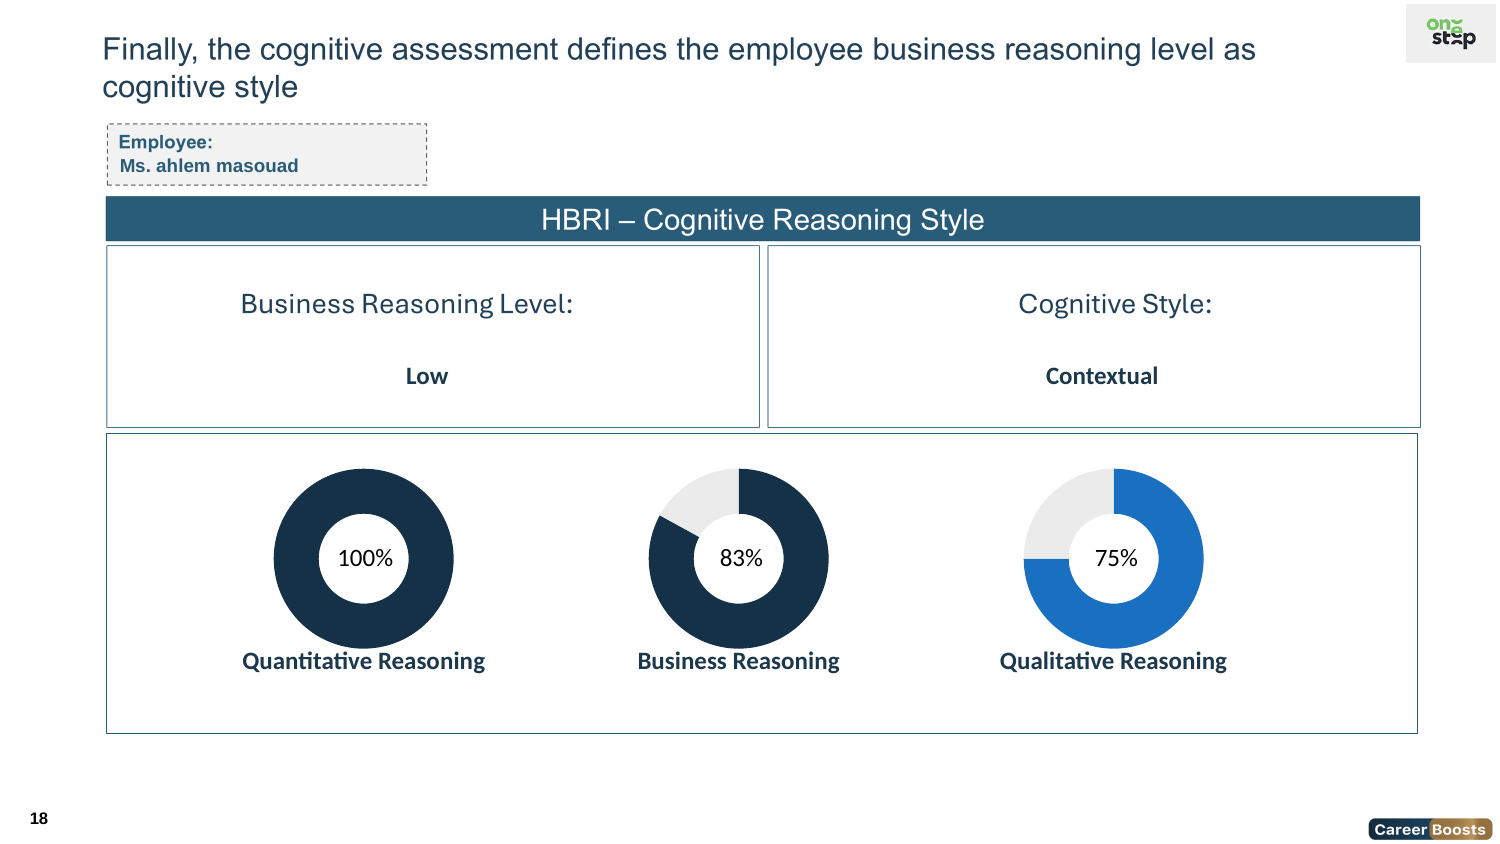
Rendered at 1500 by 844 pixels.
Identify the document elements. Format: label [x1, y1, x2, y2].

chart [1019, 464, 1208, 653]
chart [269, 464, 458, 653]
picture [0, 0, 1500, 844]
chart [644, 464, 833, 653]
